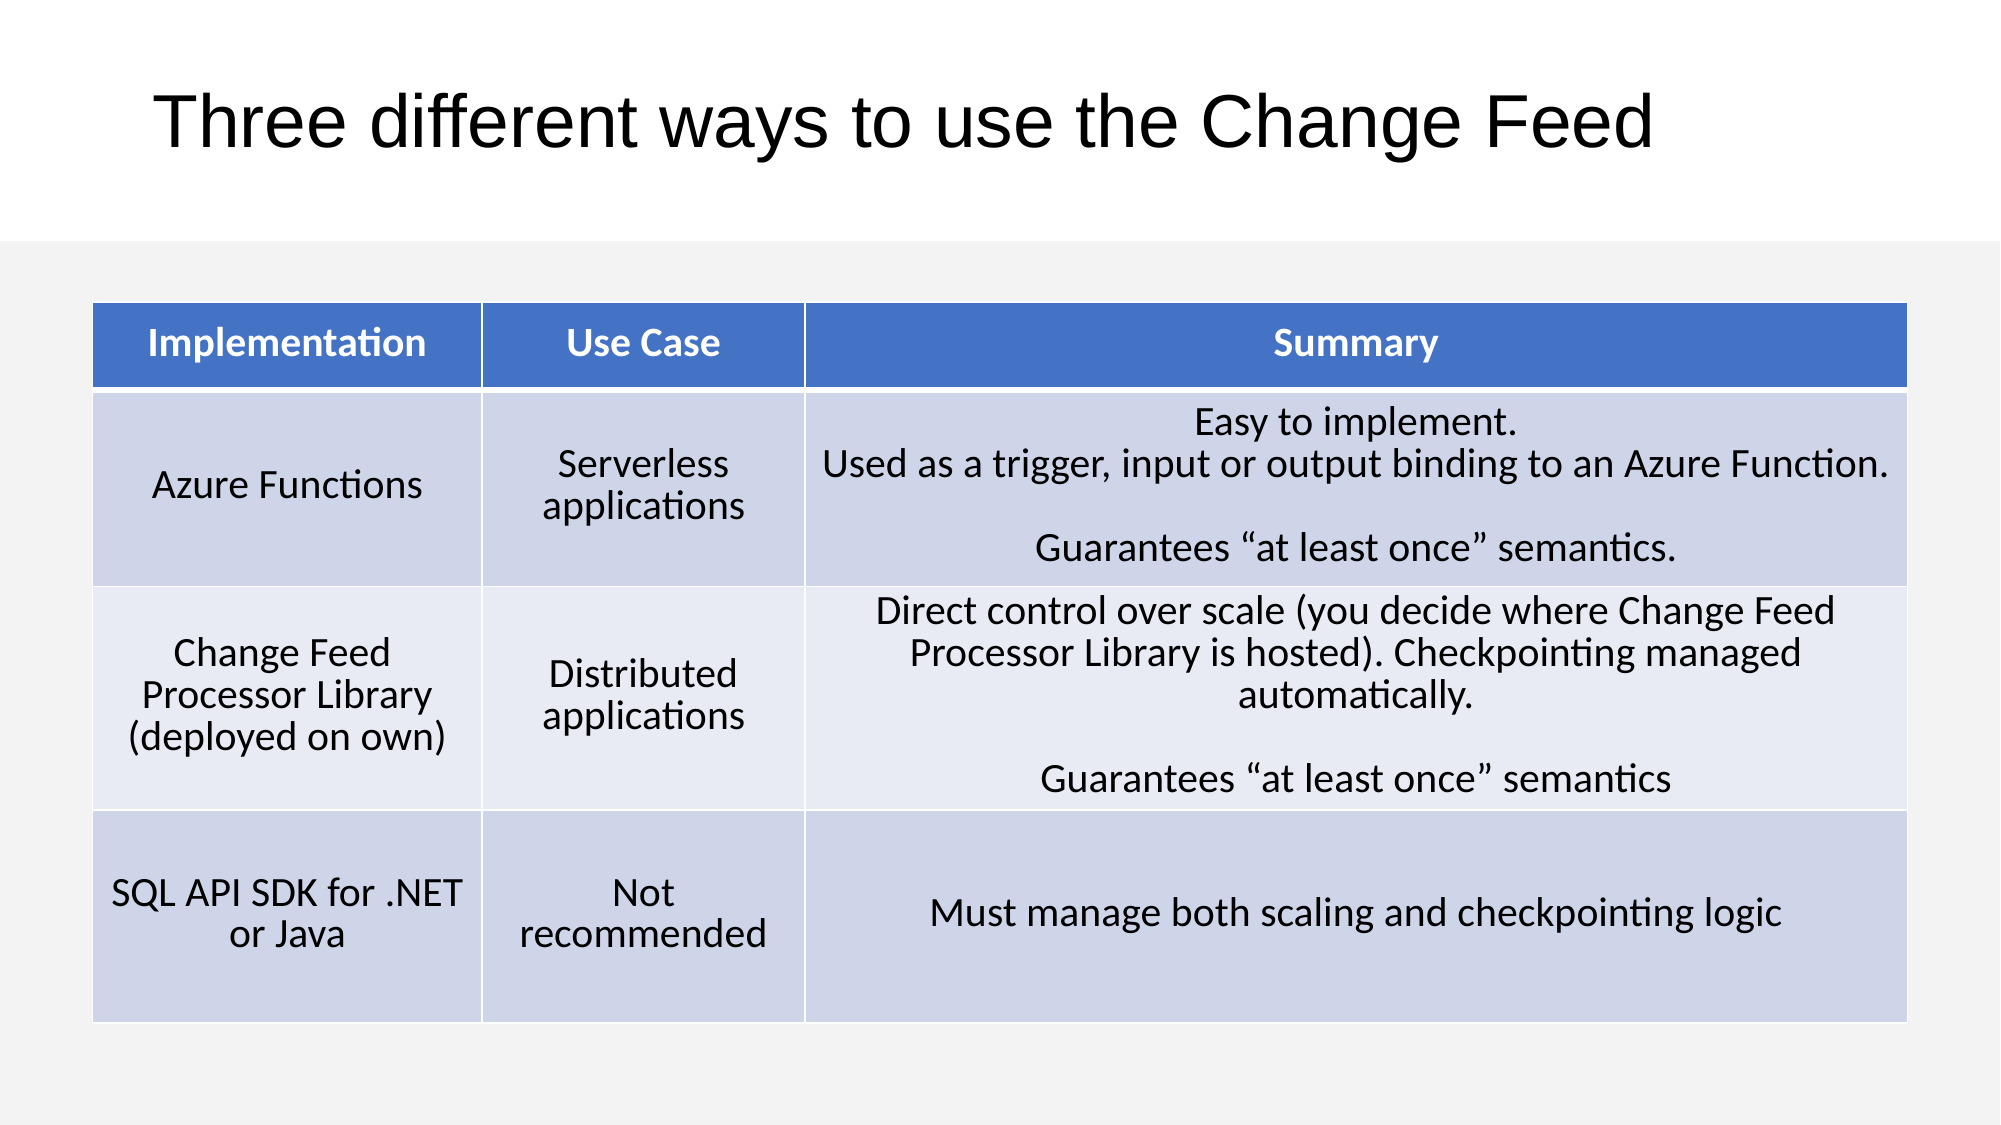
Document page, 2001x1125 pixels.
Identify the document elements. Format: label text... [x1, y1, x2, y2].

table_header Use Case [483, 303, 804, 387]
table_cell Easy to implement. Used as a trigger, input or output binding to an Azure Function. Guarantees “at least once” semantics. [806, 393, 1907, 586]
table_cell Serverless applications [483, 393, 804, 586]
title Three different ways to use the Change Feed [137, 14, 1863, 232]
table_header Implementation [93, 303, 481, 387]
table_cell SQL API SDK for .NET or Java [93, 811, 481, 1022]
table_cell Must manage both scaling and checkpointing logic [806, 811, 1907, 1022]
table_cell Distributed applications [483, 587, 804, 809]
table_header Summary [806, 303, 1907, 387]
table_cell Azure Functions [93, 393, 481, 586]
table_cell Not recommended [483, 811, 804, 1022]
table_cell Change Feed Processor Library (deployed on own) [93, 587, 481, 809]
table_cell Direct control over scale (you decide where Change Feed Processor Library is hosted). Checkpointing managed automatically. Guarantees “at least once” semantics [806, 587, 1907, 809]
